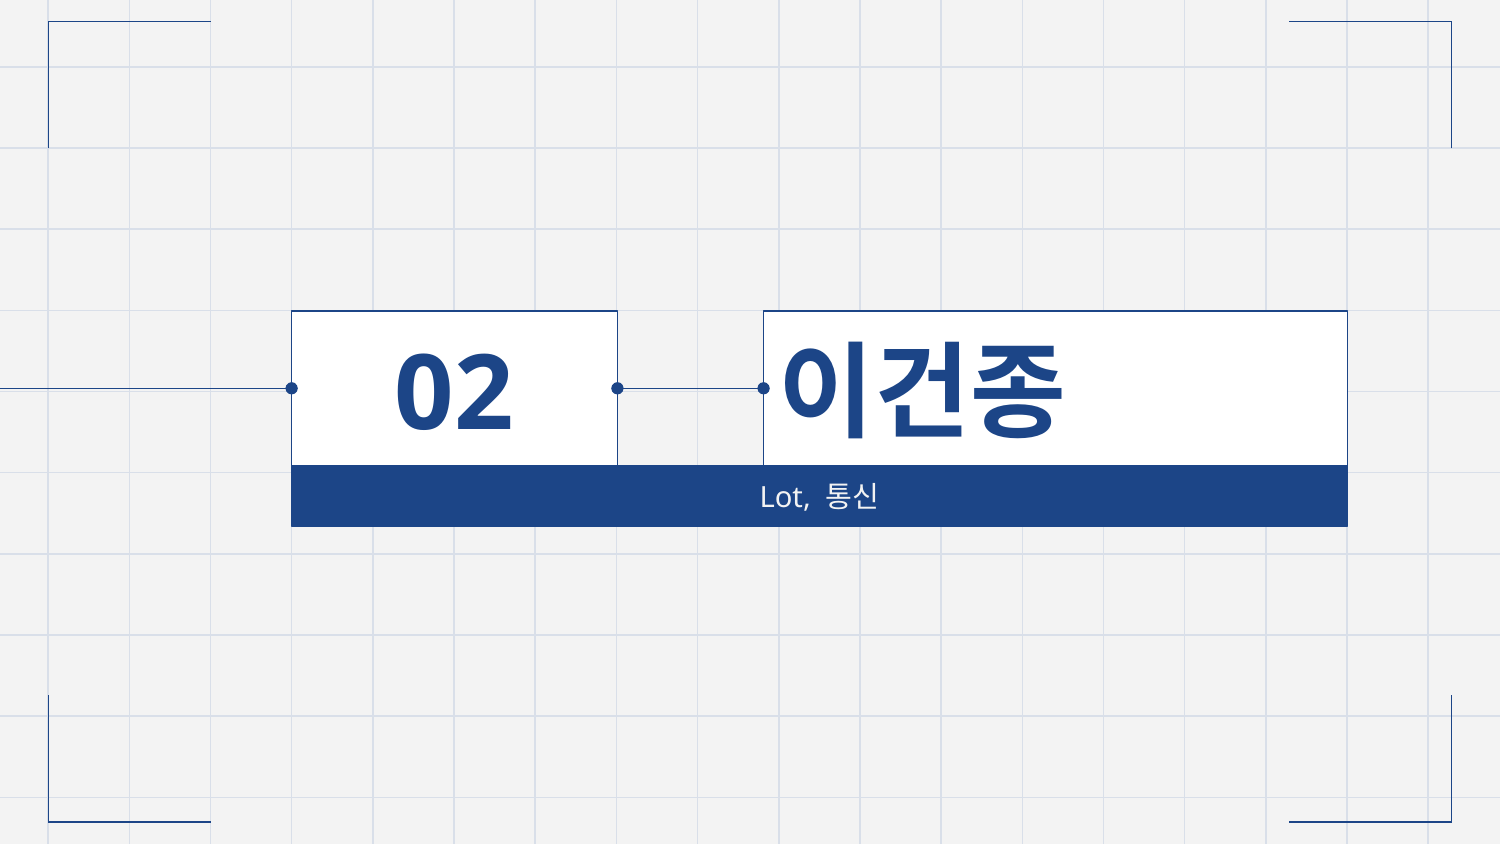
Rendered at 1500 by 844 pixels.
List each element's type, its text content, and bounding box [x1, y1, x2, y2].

title 이건종 [763, 310, 1348, 465]
title 02 [291, 310, 618, 465]
subtitle Lot, 통신 [291, 465, 1348, 527]
